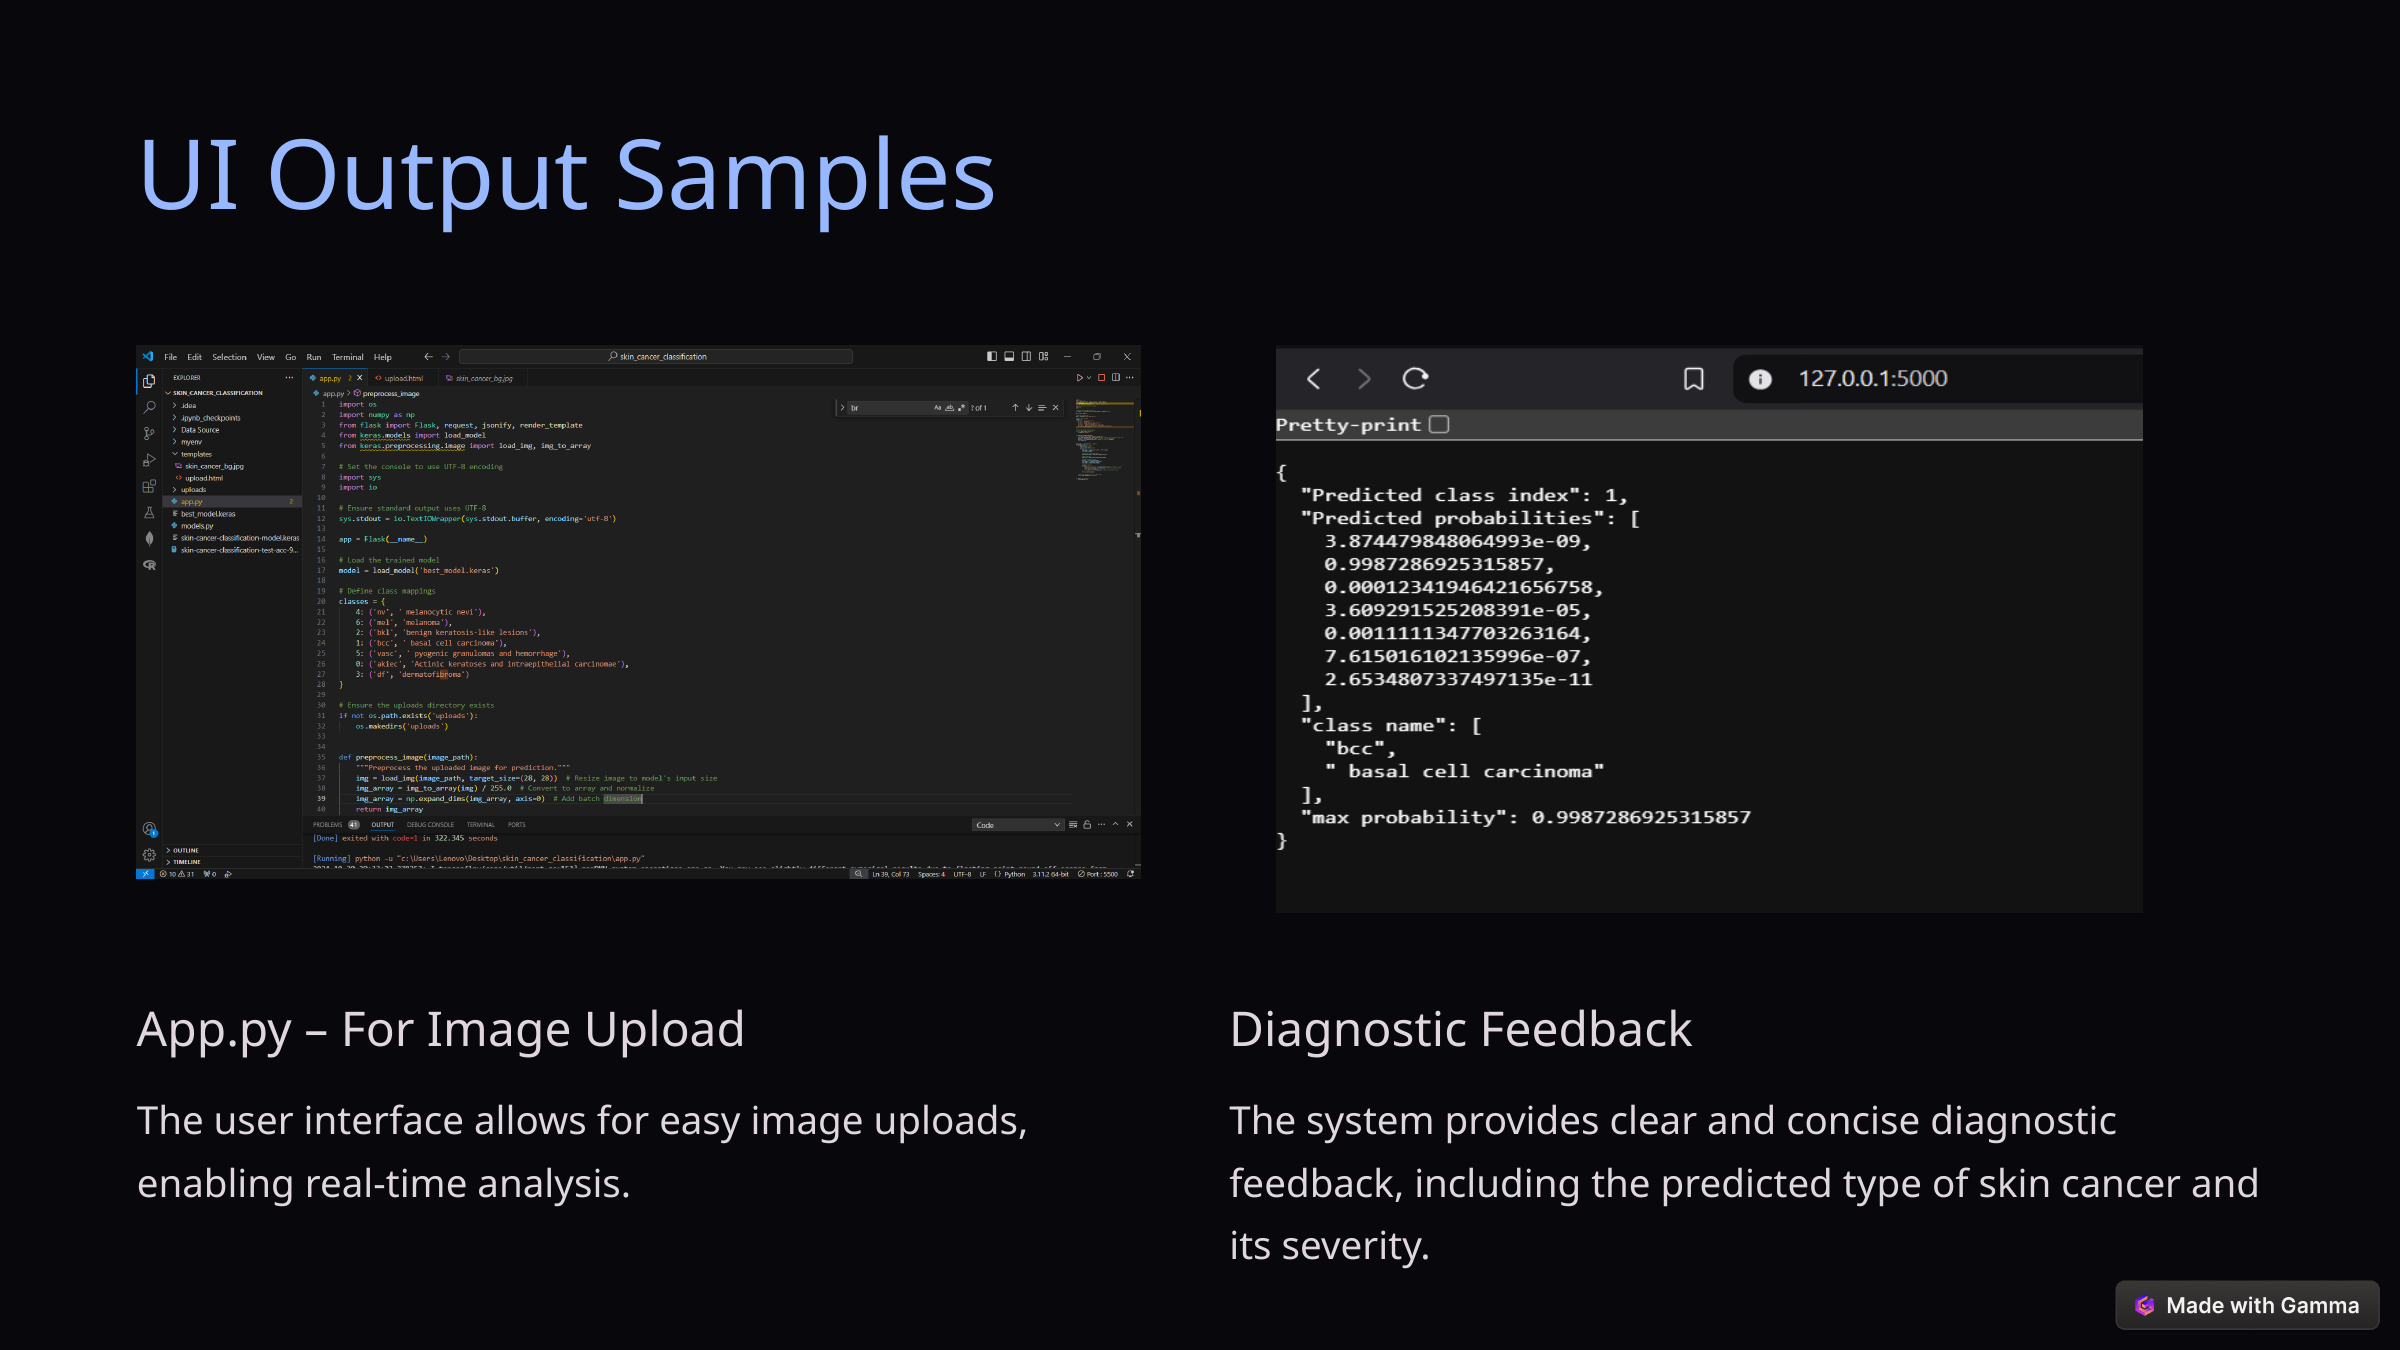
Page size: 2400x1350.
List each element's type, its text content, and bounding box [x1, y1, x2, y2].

picture [1276, 345, 2143, 913]
text_box App.py – For Image Upload [136, 995, 626, 1057]
picture [136, 345, 1141, 879]
picture [2106, 1271, 2389, 1339]
text_box UI Output Samples [136, 107, 1441, 230]
text_box Diagnostic Feedback [1229, 995, 1755, 1057]
text_box The system provides clear and concise diagnostic feedback, including the predicted type of skin cancer and its severity. [1229, 1080, 2264, 1268]
text_box The user interface allows for easy image uploads, enabling real-time analysis. [136, 1080, 1171, 1206]
